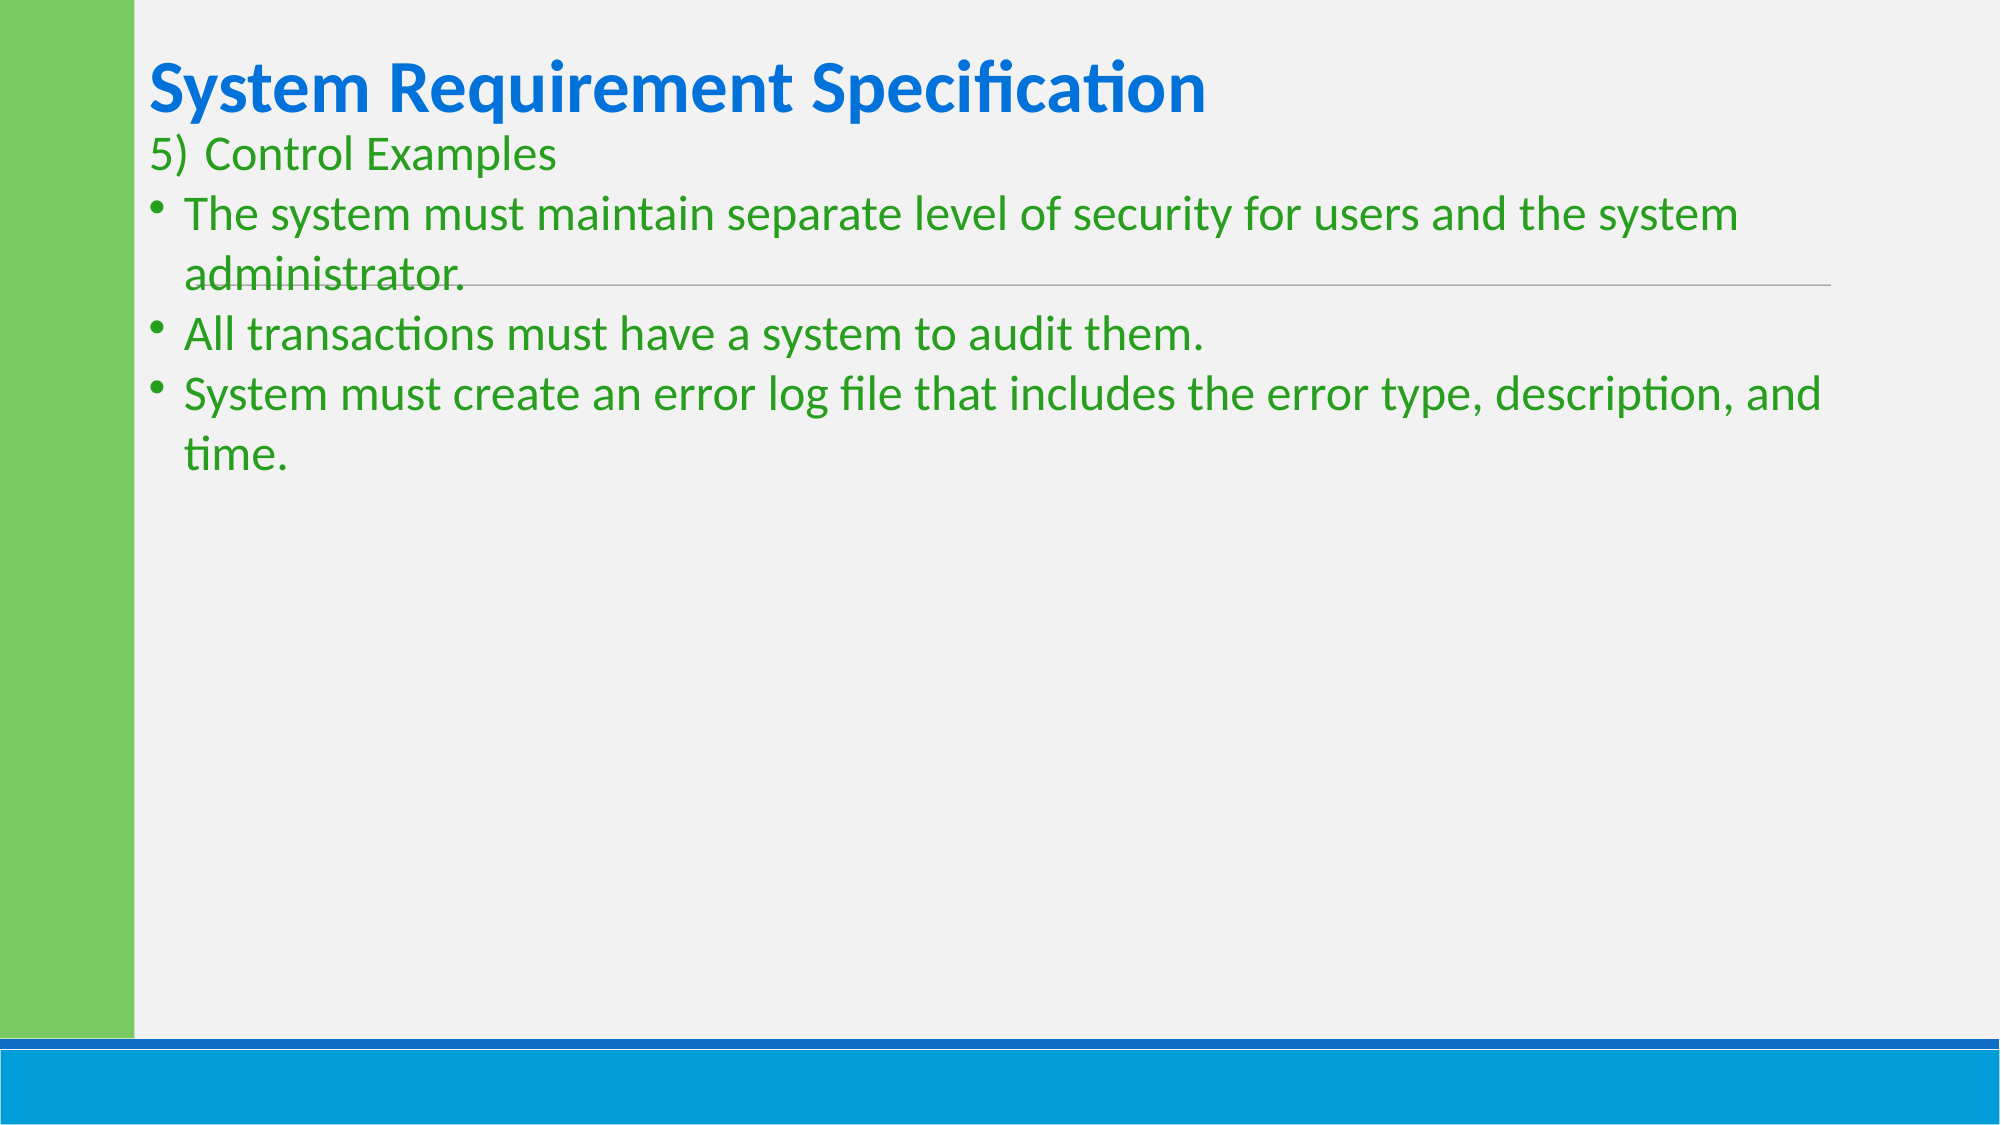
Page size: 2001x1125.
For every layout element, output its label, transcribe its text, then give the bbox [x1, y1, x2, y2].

text_box Control Examples The system must maintain separate level of security for users and the system administrator. All transactions must have a system to audit them. System must create an error log file that includes the error type, description, and time. [133, 67, 1950, 968]
text_box System Requirement Specification [134, 30, 1951, 135]
text_box [0, 0, 136, 1041]
